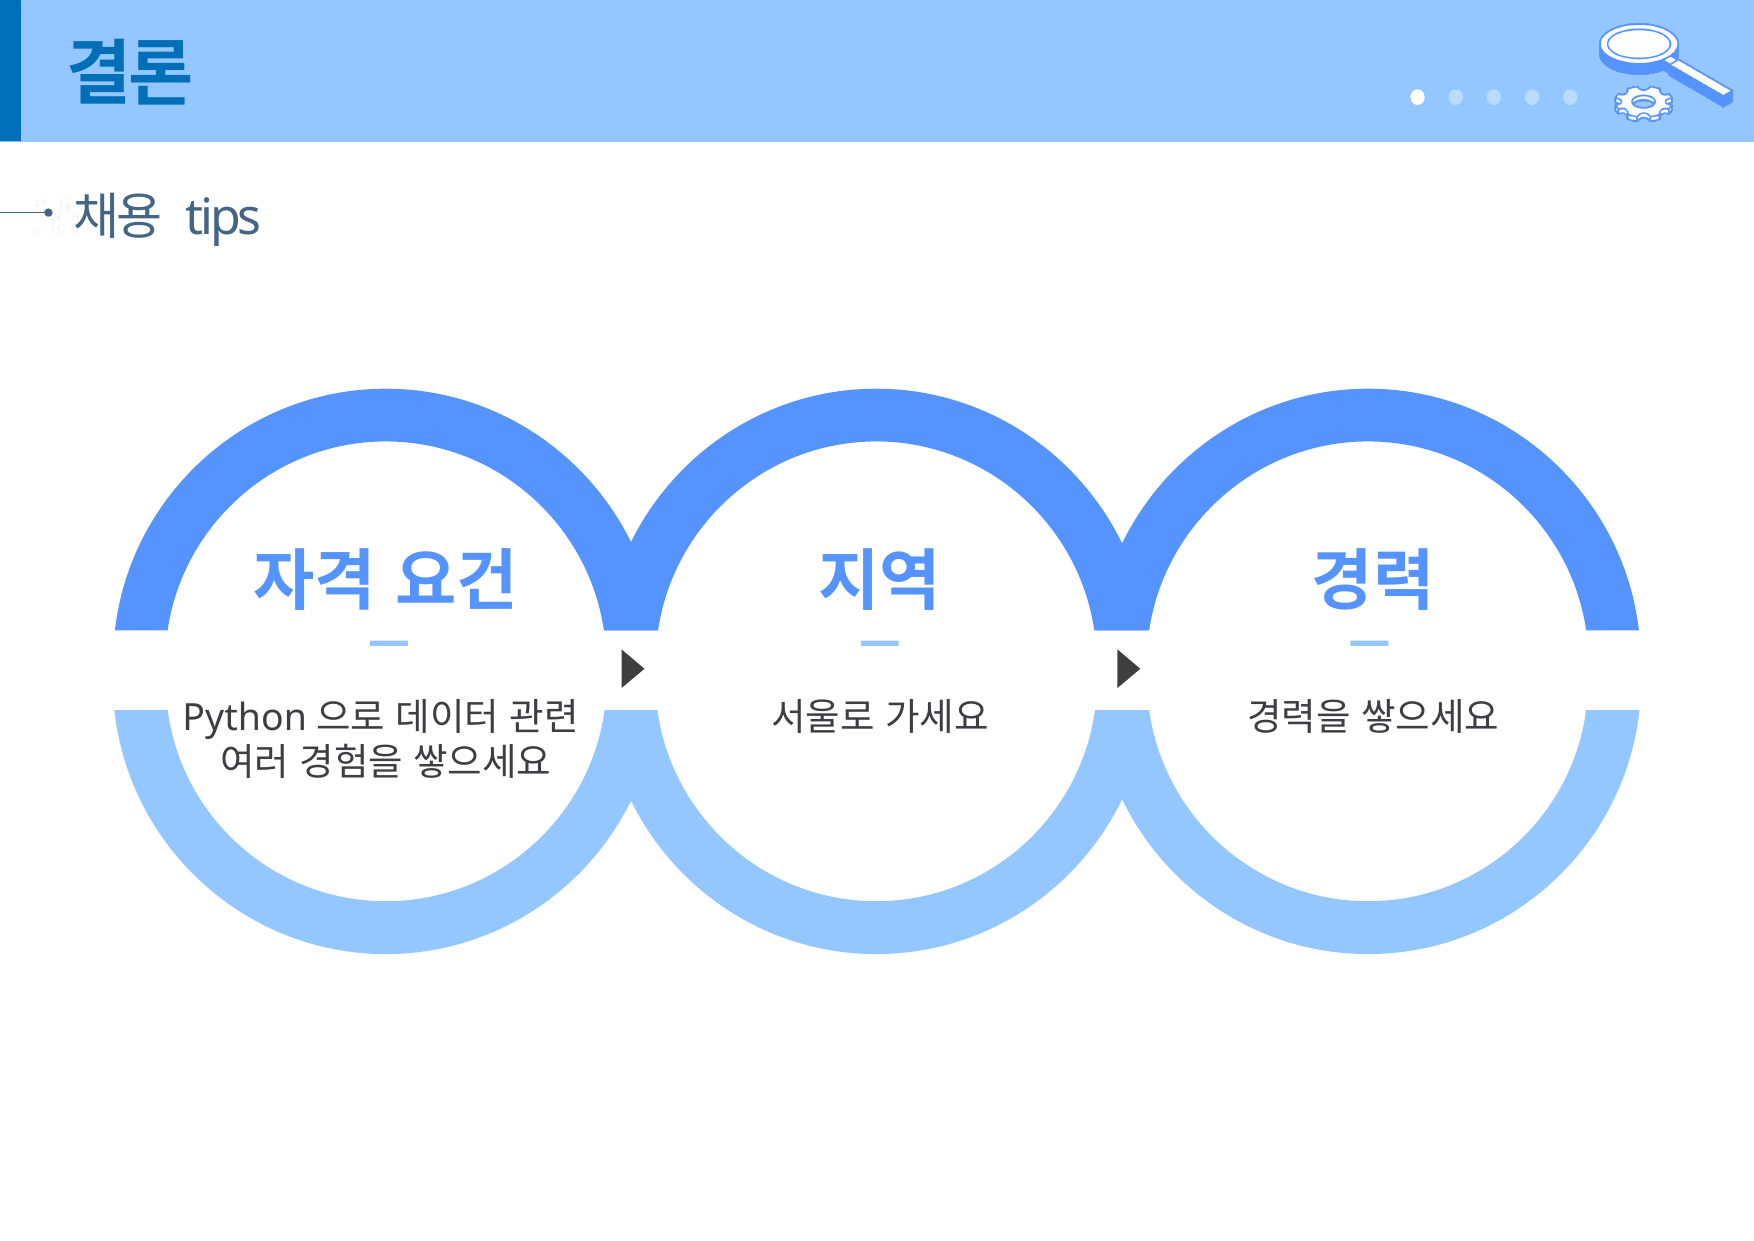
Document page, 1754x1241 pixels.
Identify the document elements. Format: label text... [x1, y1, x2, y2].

title 결론 [51, 29, 220, 123]
picture [21, 0, 1754, 142]
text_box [0, 177, 273, 253]
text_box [114, 388, 1640, 955]
